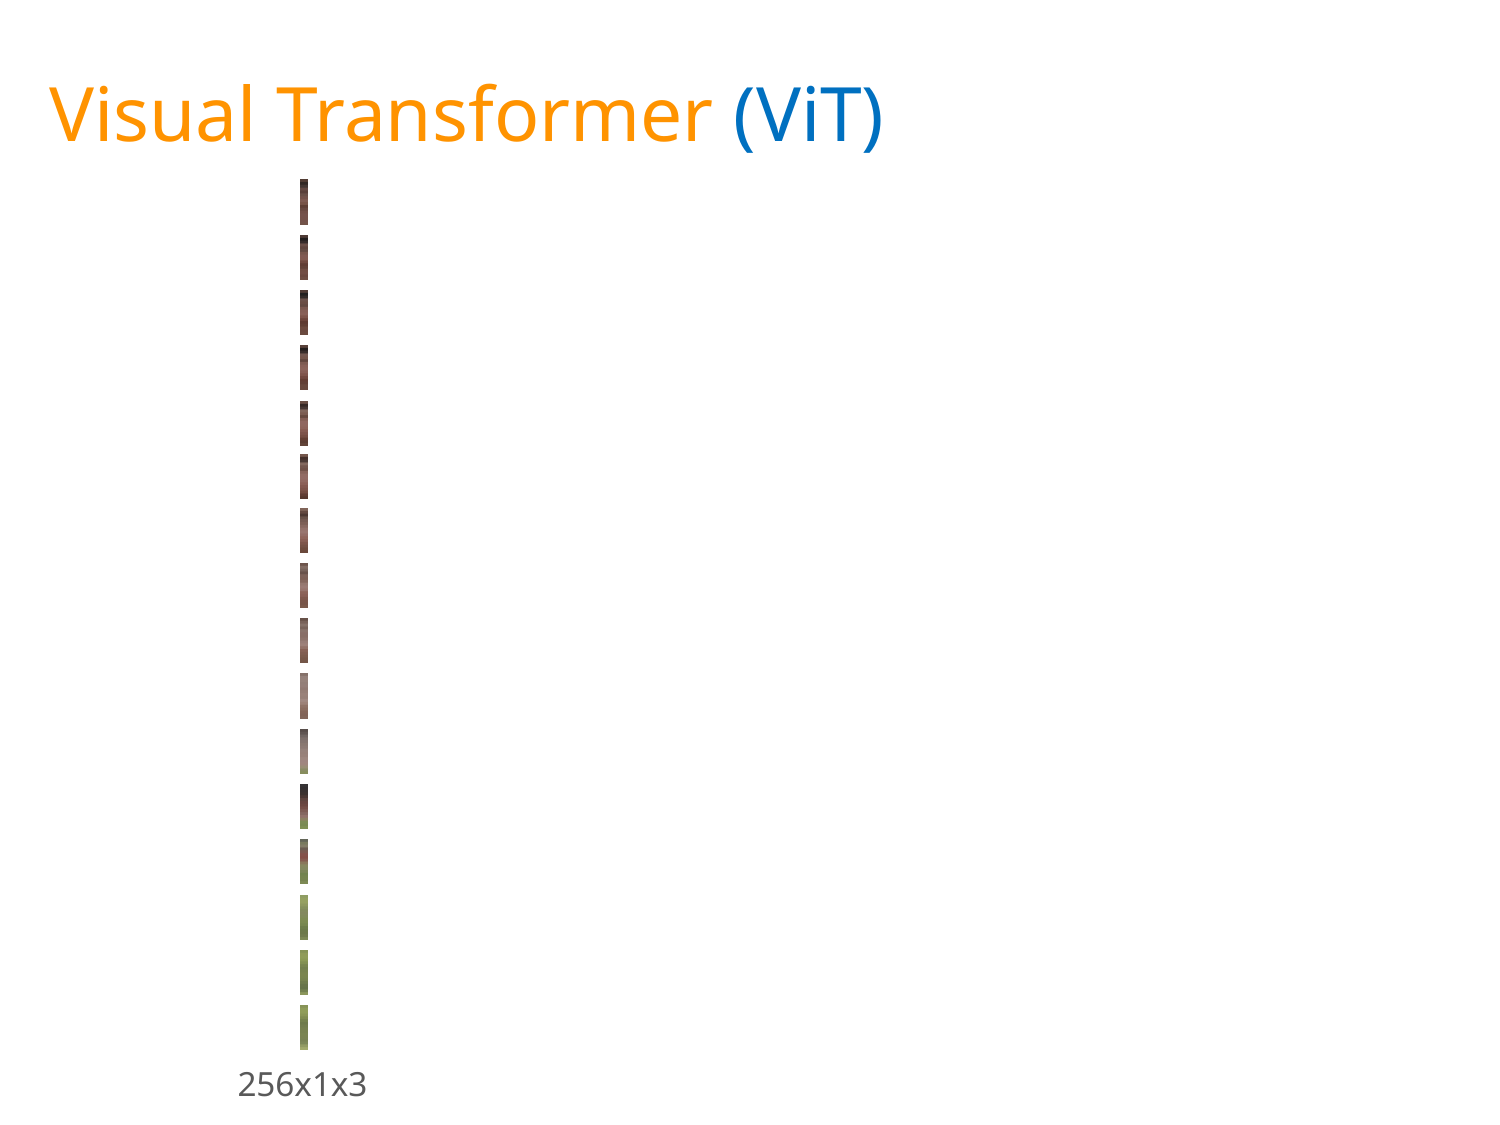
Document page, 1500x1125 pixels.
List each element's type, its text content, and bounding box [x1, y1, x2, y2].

title Visual Transformer (ViT) [34, 16, 1385, 205]
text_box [299, 179, 308, 1051]
text_box 256x1x3 [211, 1056, 394, 1111]
